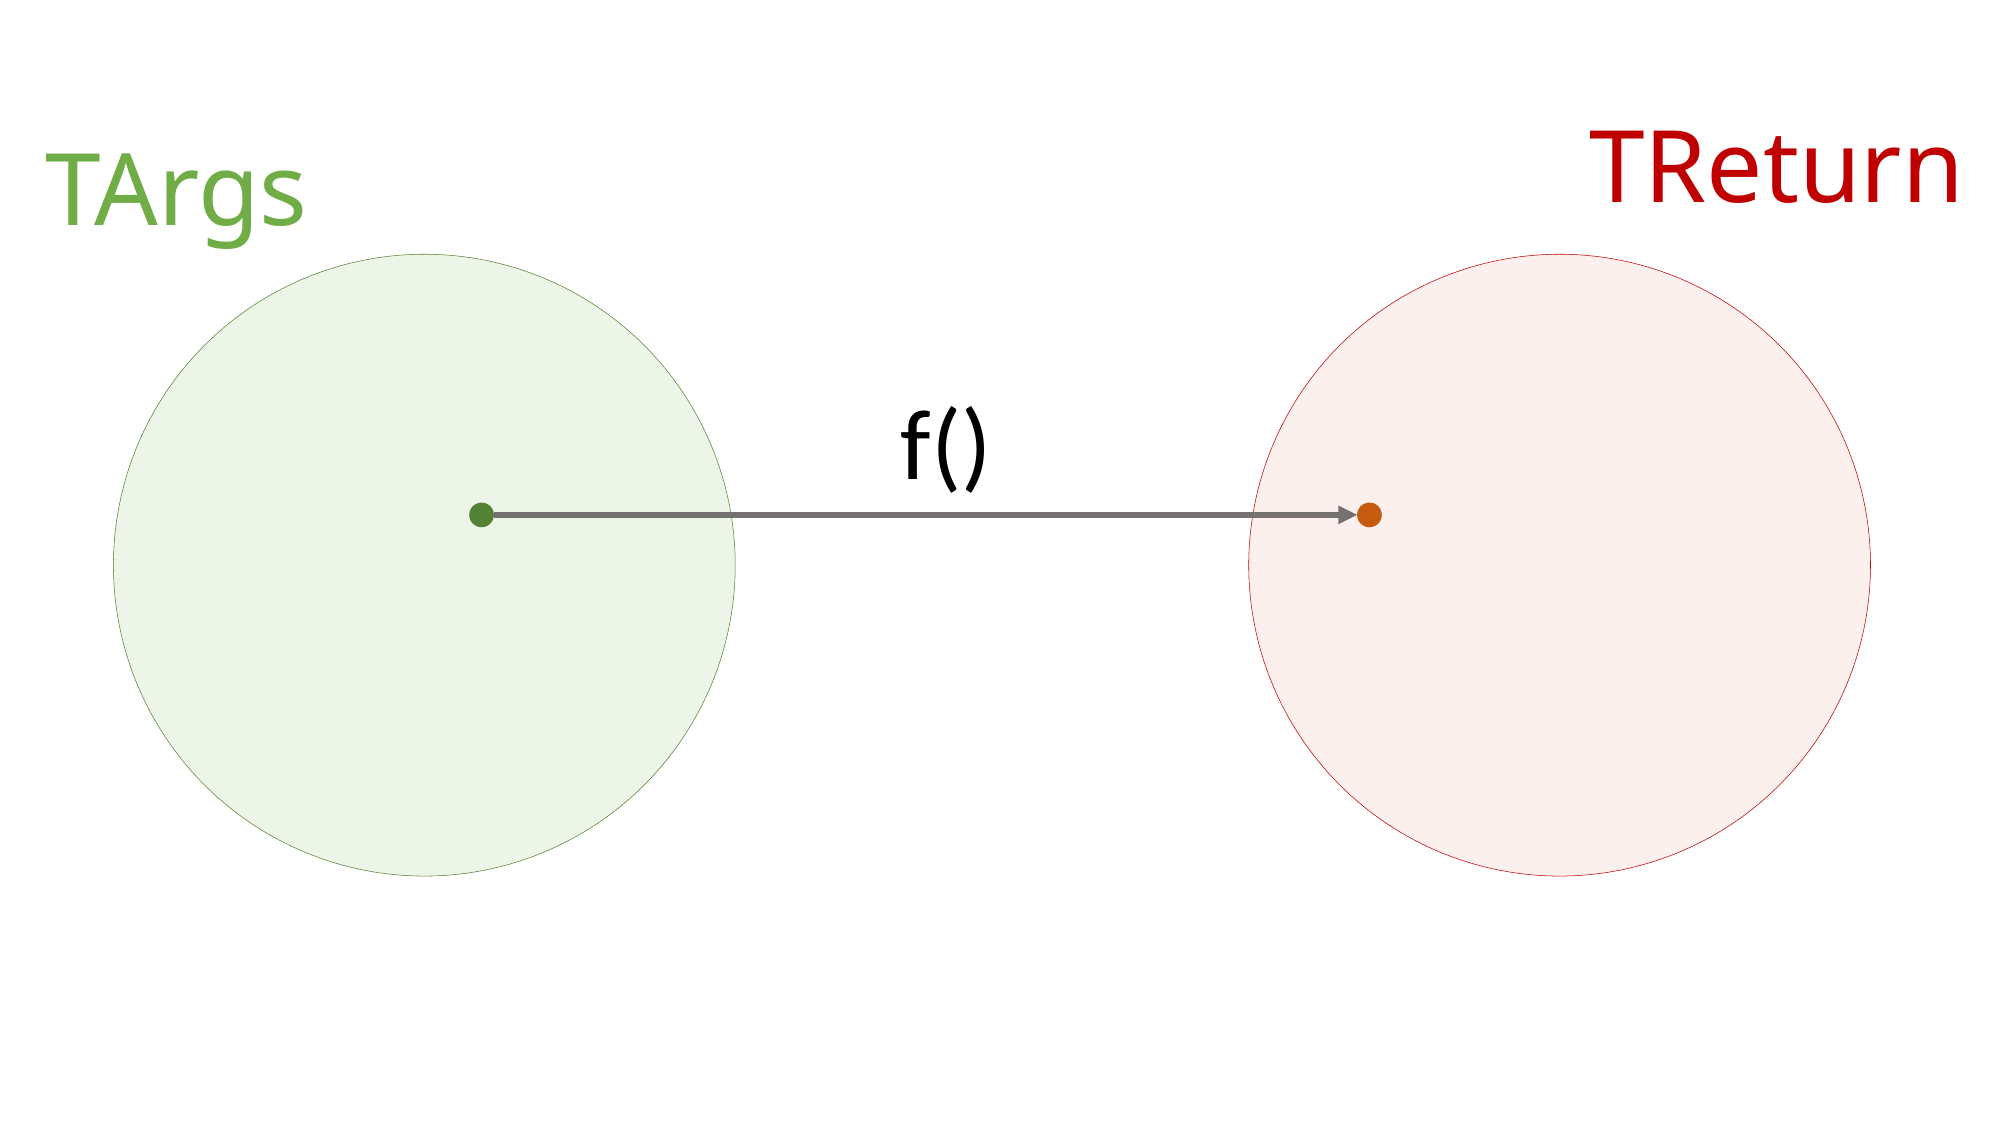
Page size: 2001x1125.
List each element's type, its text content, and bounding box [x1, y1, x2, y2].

text_box TReturn [1574, 94, 1984, 230]
text_box [1356, 501, 1383, 529]
text_box [468, 501, 495, 529]
text_box [1247, 253, 1872, 878]
text_box TArgs [30, 117, 441, 253]
text_box f() [886, 372, 1007, 508]
text_box [112, 253, 737, 878]
